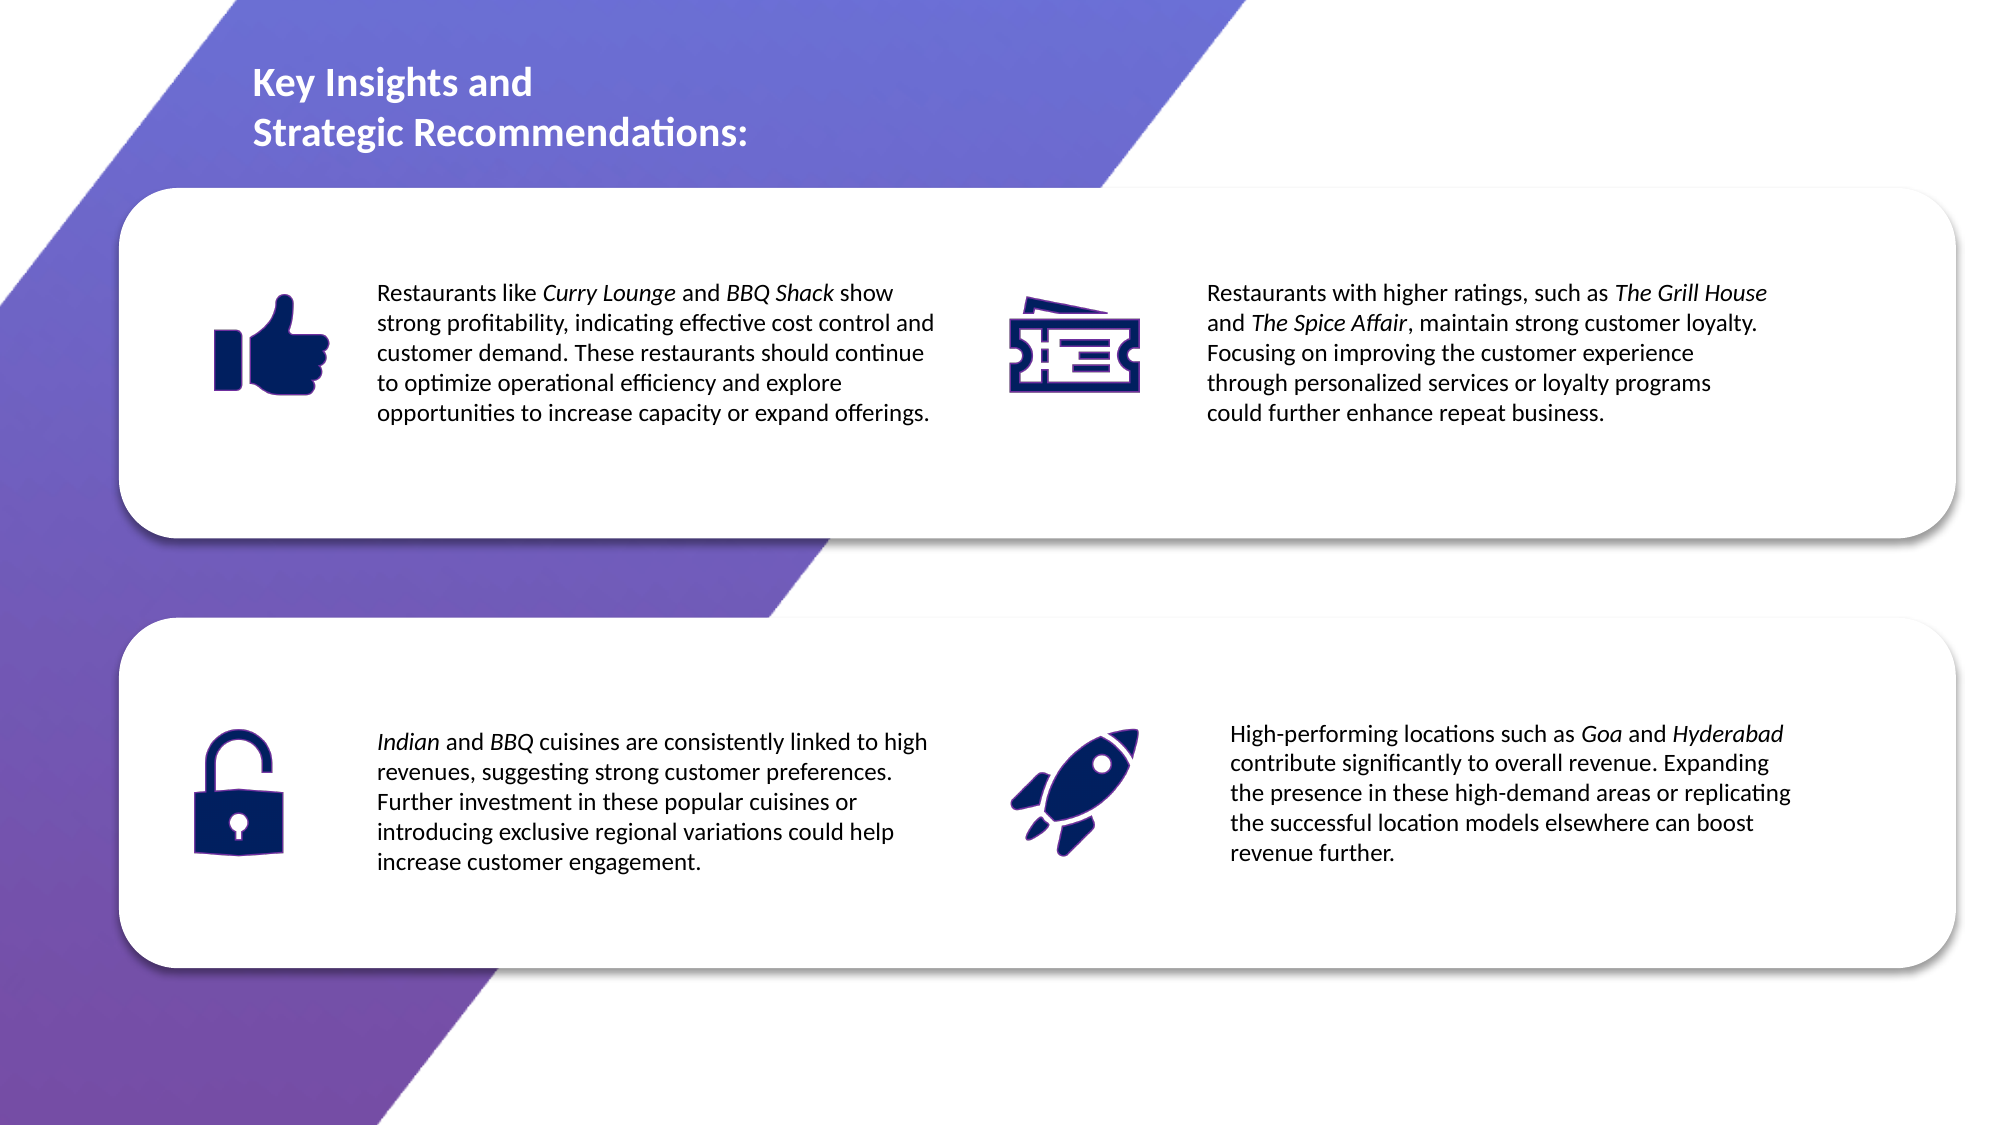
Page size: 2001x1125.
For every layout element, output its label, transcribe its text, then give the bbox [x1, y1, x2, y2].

picture [163, 717, 314, 868]
text_box Indian and BBQ cuisines are consistently linked to high revenues, suggesting strong customer preferences. Further investment in these popular cuisines or introducing exclusive regional variations could help increase customer engagement. [362, 717, 958, 883]
text_box High-performing locations such as Goa and Hyderabad contribute significantly to overall revenue. Expanding the presence in these high-demand areas or replicating the successful location models elsewhere can boost revenue further. [118, 617, 1956, 969]
text_box High-performing locations such as Goa and Hyderabad contribute significantly to overall revenue. Expanding the presence in these high-demand areas or replicating the successful location models elsewhere can boost revenue further. [1215, 709, 1811, 875]
text_box [1501, 187, 1956, 539]
text_box Restaurants with higher ratings, such as The Grill House and The Spice Affair, maintain strong customer loyalty. Focusing on improving the customer experience through personalized services or loyalty programs could further enhance repeat business. [1501, 269, 1788, 434]
picture [999, 717, 1150, 868]
picture [0, 0, 1501, 1125]
